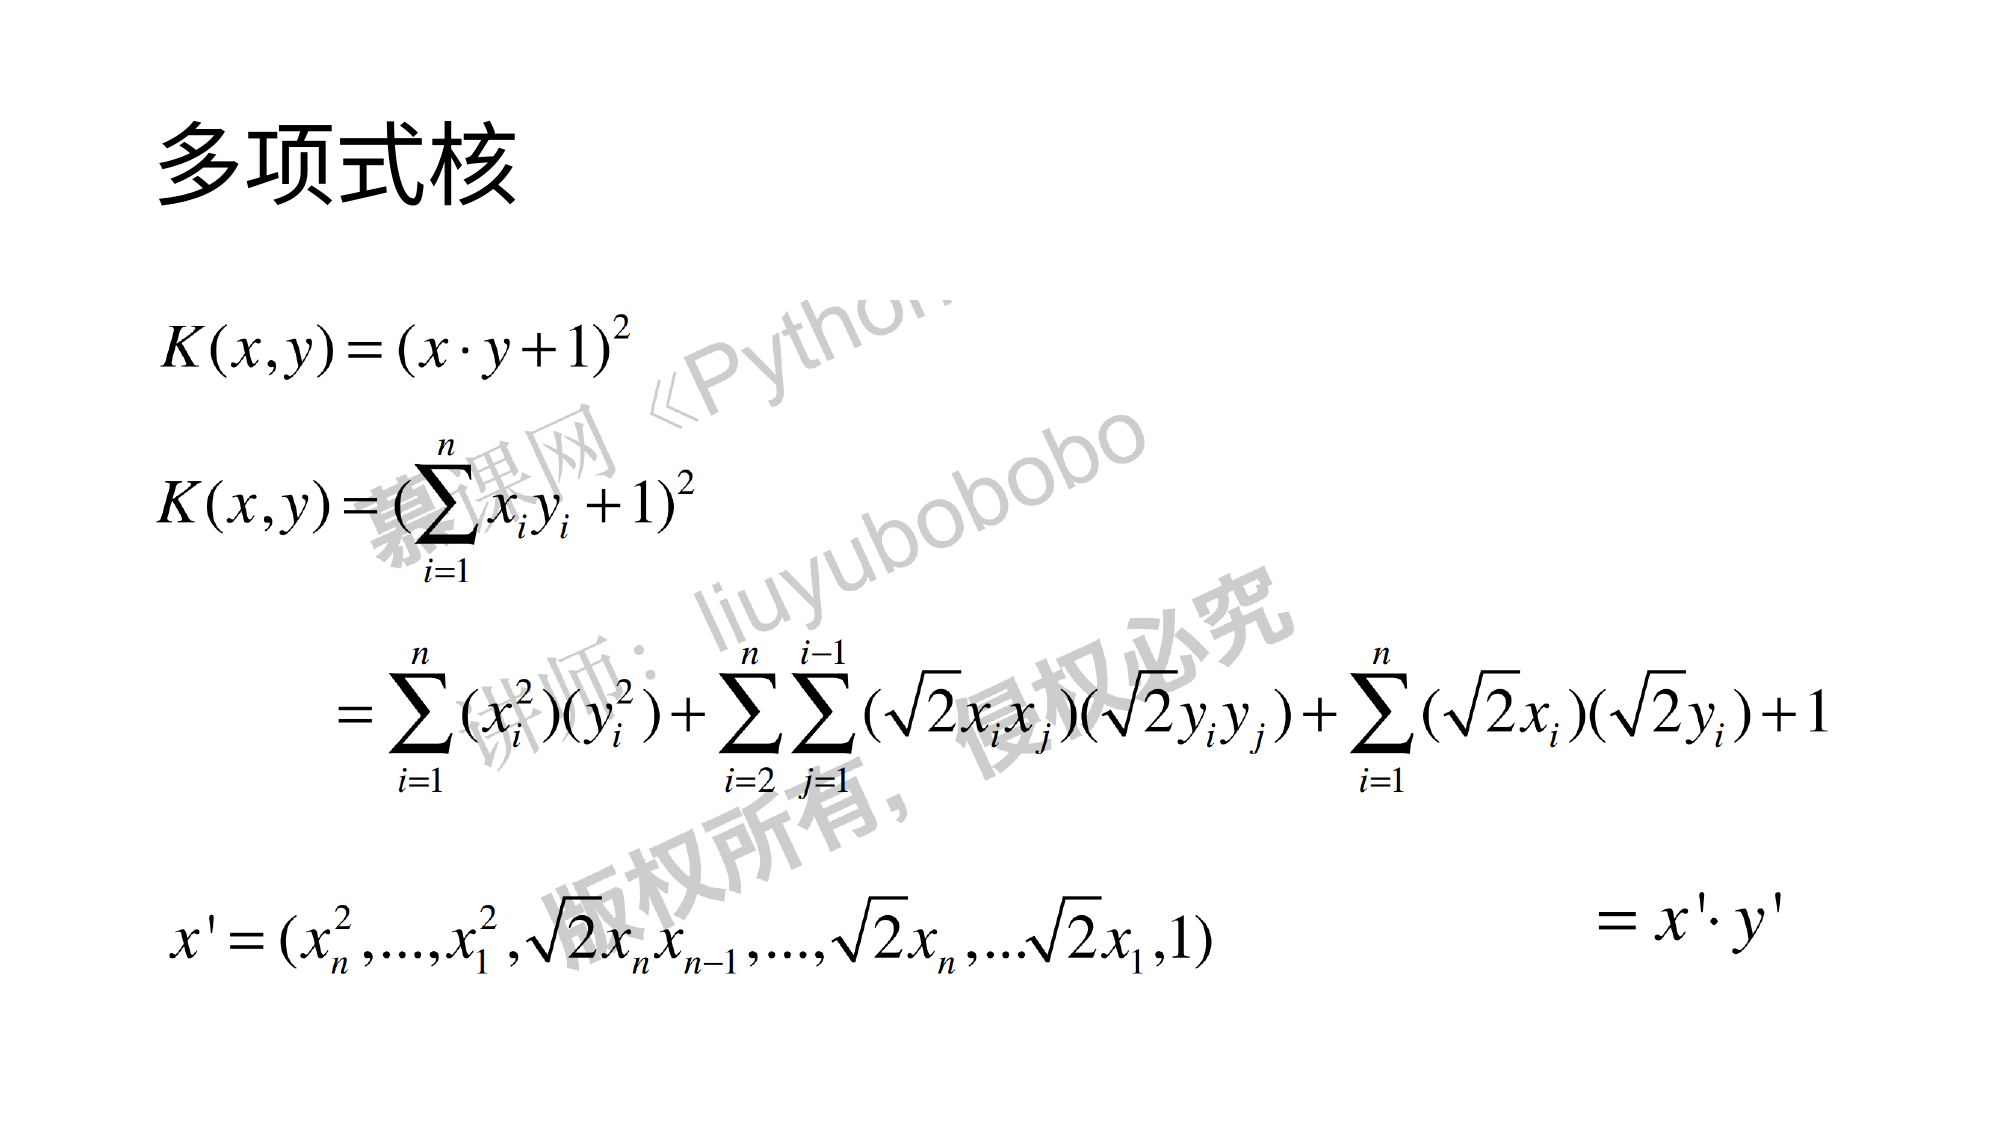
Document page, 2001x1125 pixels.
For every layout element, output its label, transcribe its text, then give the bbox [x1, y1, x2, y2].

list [137, 300, 1863, 1012]
title 多项式核 [137, 59, 1863, 278]
